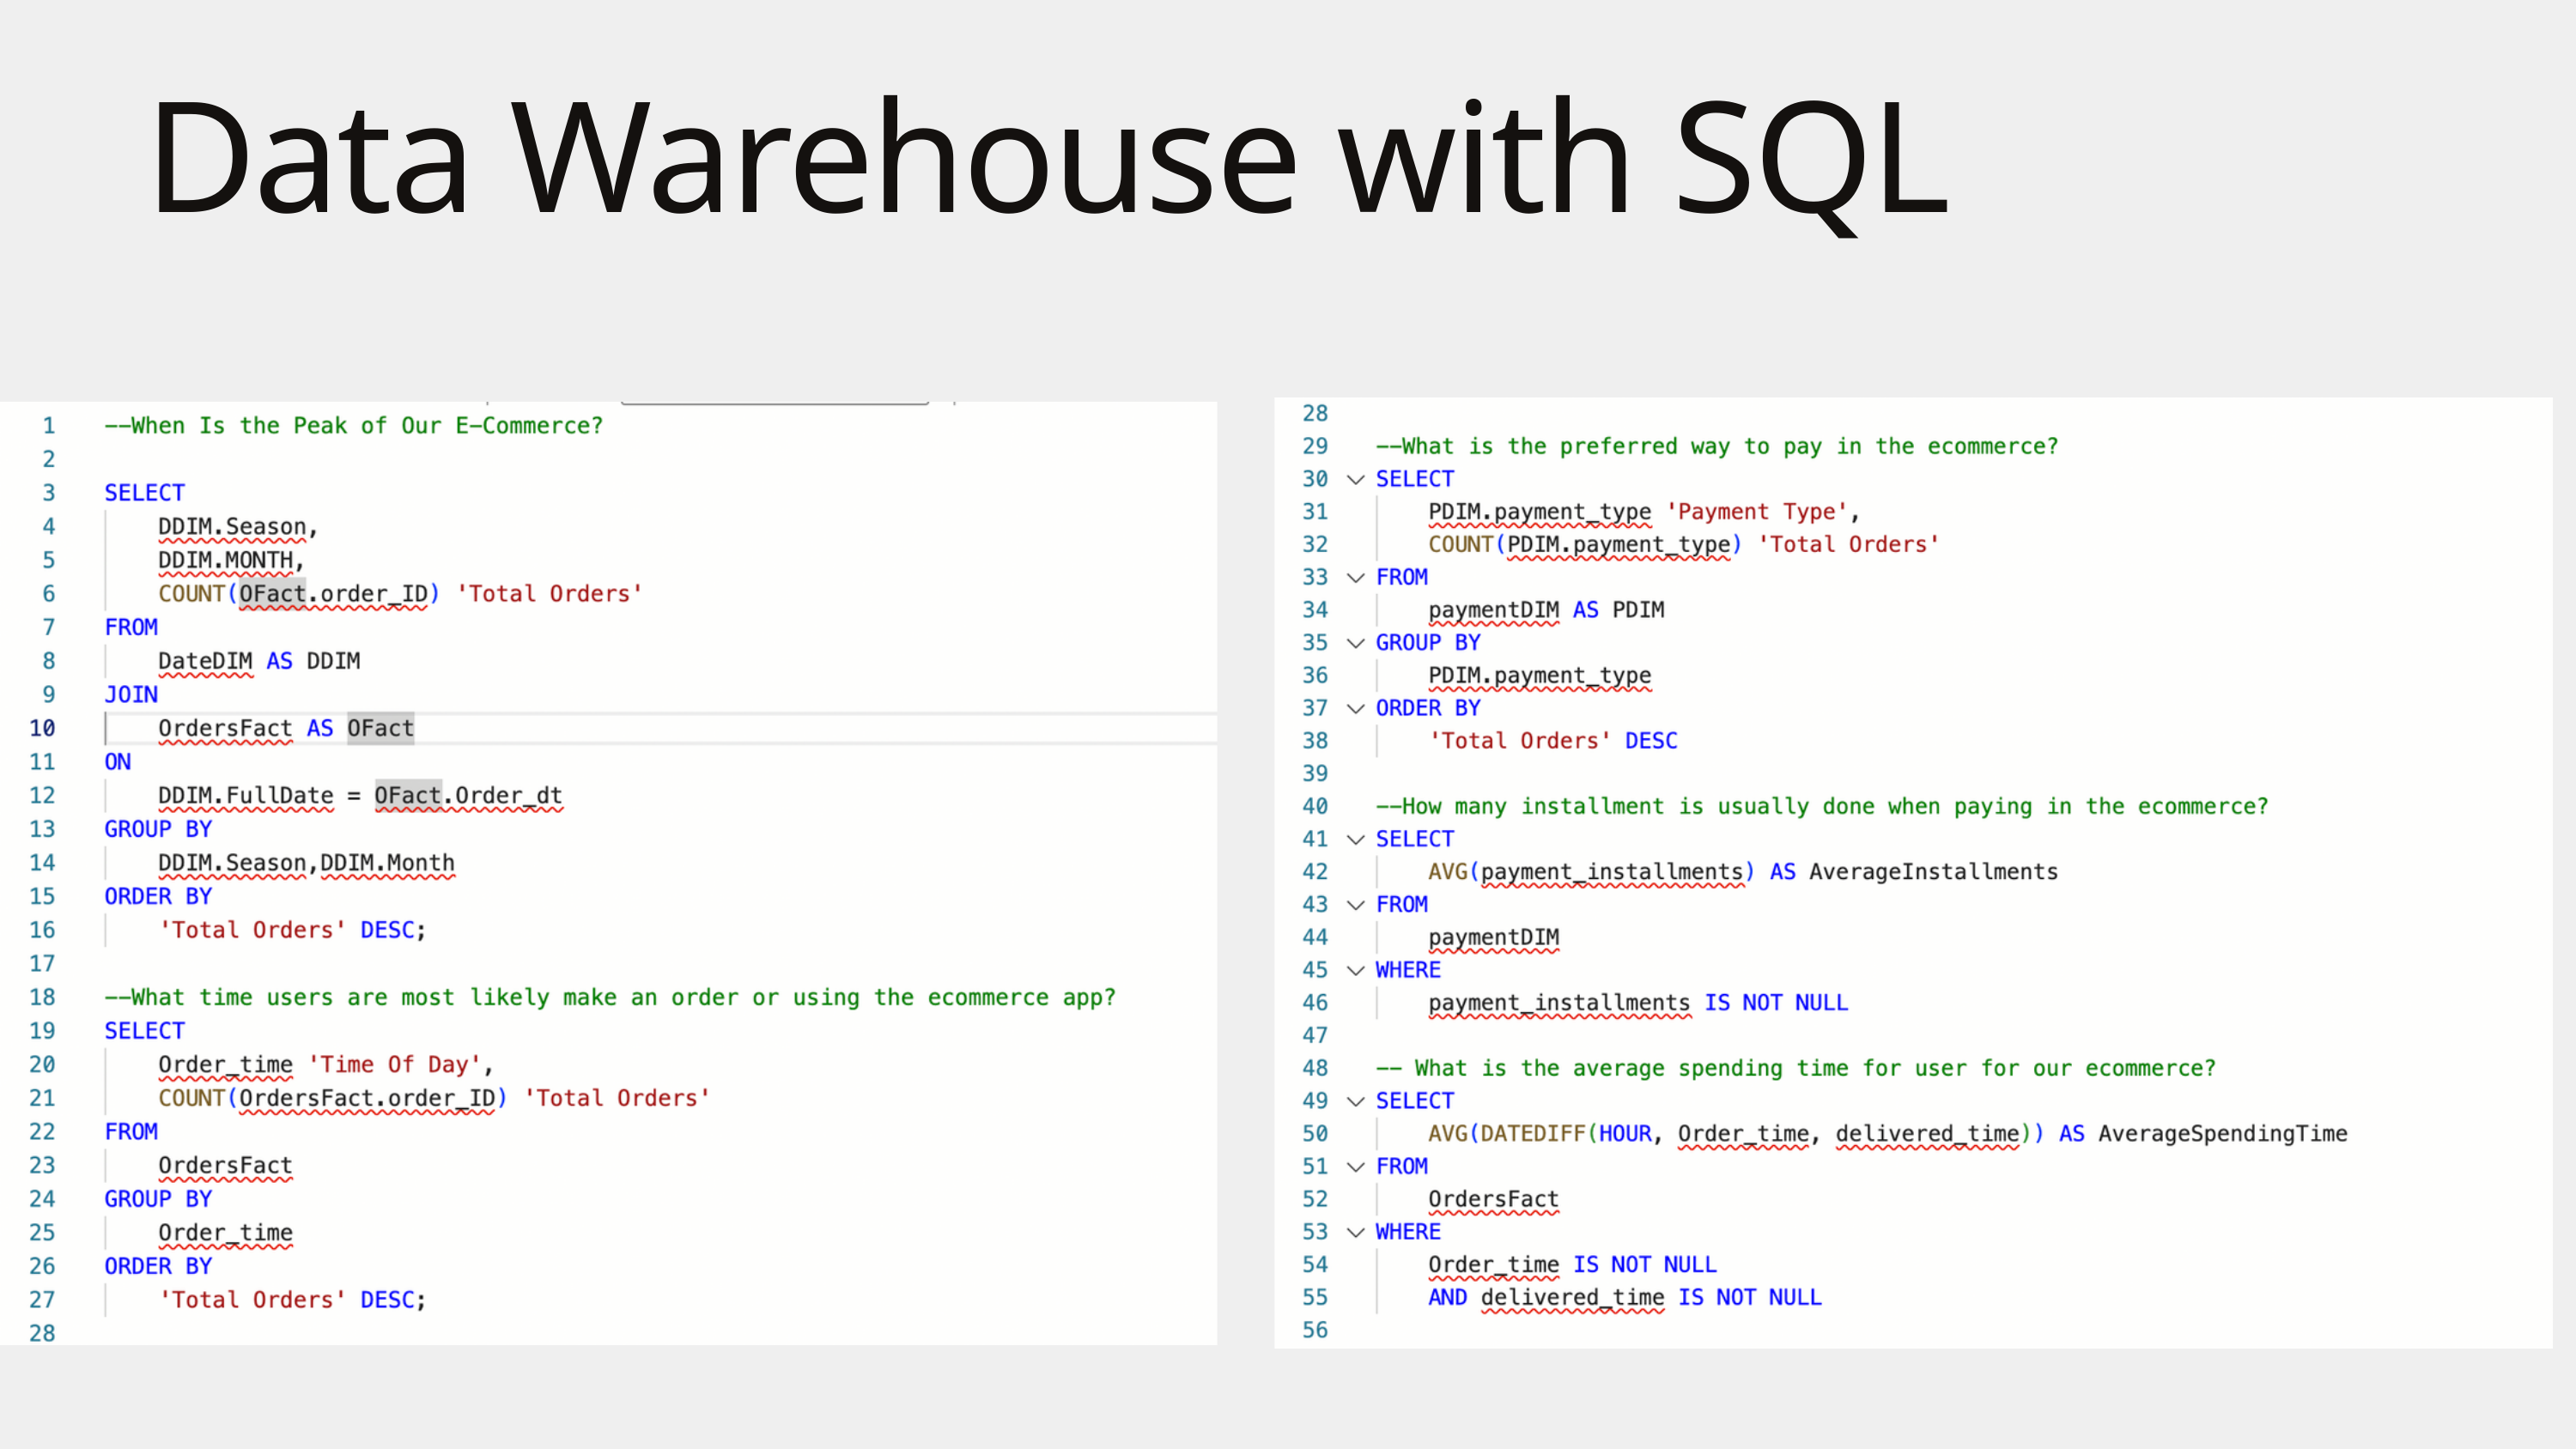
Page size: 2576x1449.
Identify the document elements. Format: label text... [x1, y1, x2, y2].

text_box Data Warehouse with SQL [144, 107, 2290, 243]
text_box [1274, 397, 2554, 1349]
text_box [0, 402, 1218, 1345]
